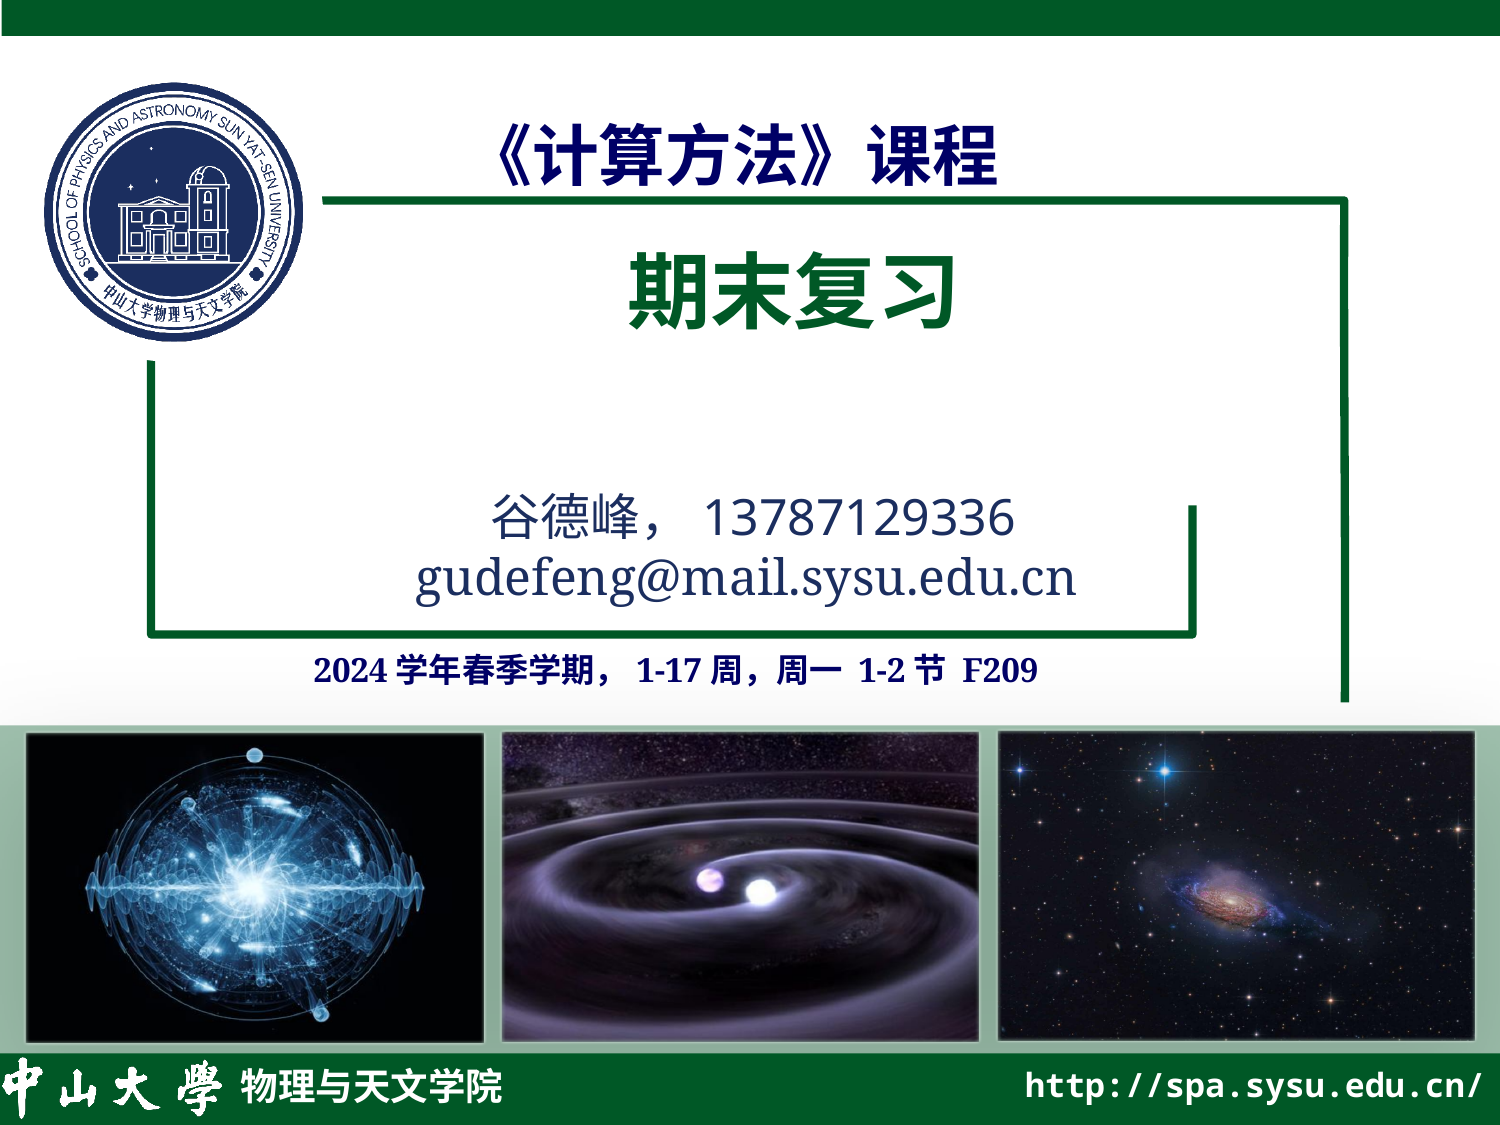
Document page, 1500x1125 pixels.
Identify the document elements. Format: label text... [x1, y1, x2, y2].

picture [2, 1053, 227, 1121]
text_box 2024学年春季学期，1-17周，周一 1-2节 F209 [0, 633, 1489, 696]
subtitle 谷德峰，13787129336 gudefeng@mail.sysu.edu.cn [324, 477, 1182, 630]
text_box 期末复习 [230, 231, 1358, 347]
picture [28, 735, 482, 1041]
picture [504, 734, 977, 1039]
picture [1000, 733, 1473, 1038]
picture [19, 56, 326, 363]
text_box 《计算方法》课程 [234, 106, 1231, 202]
